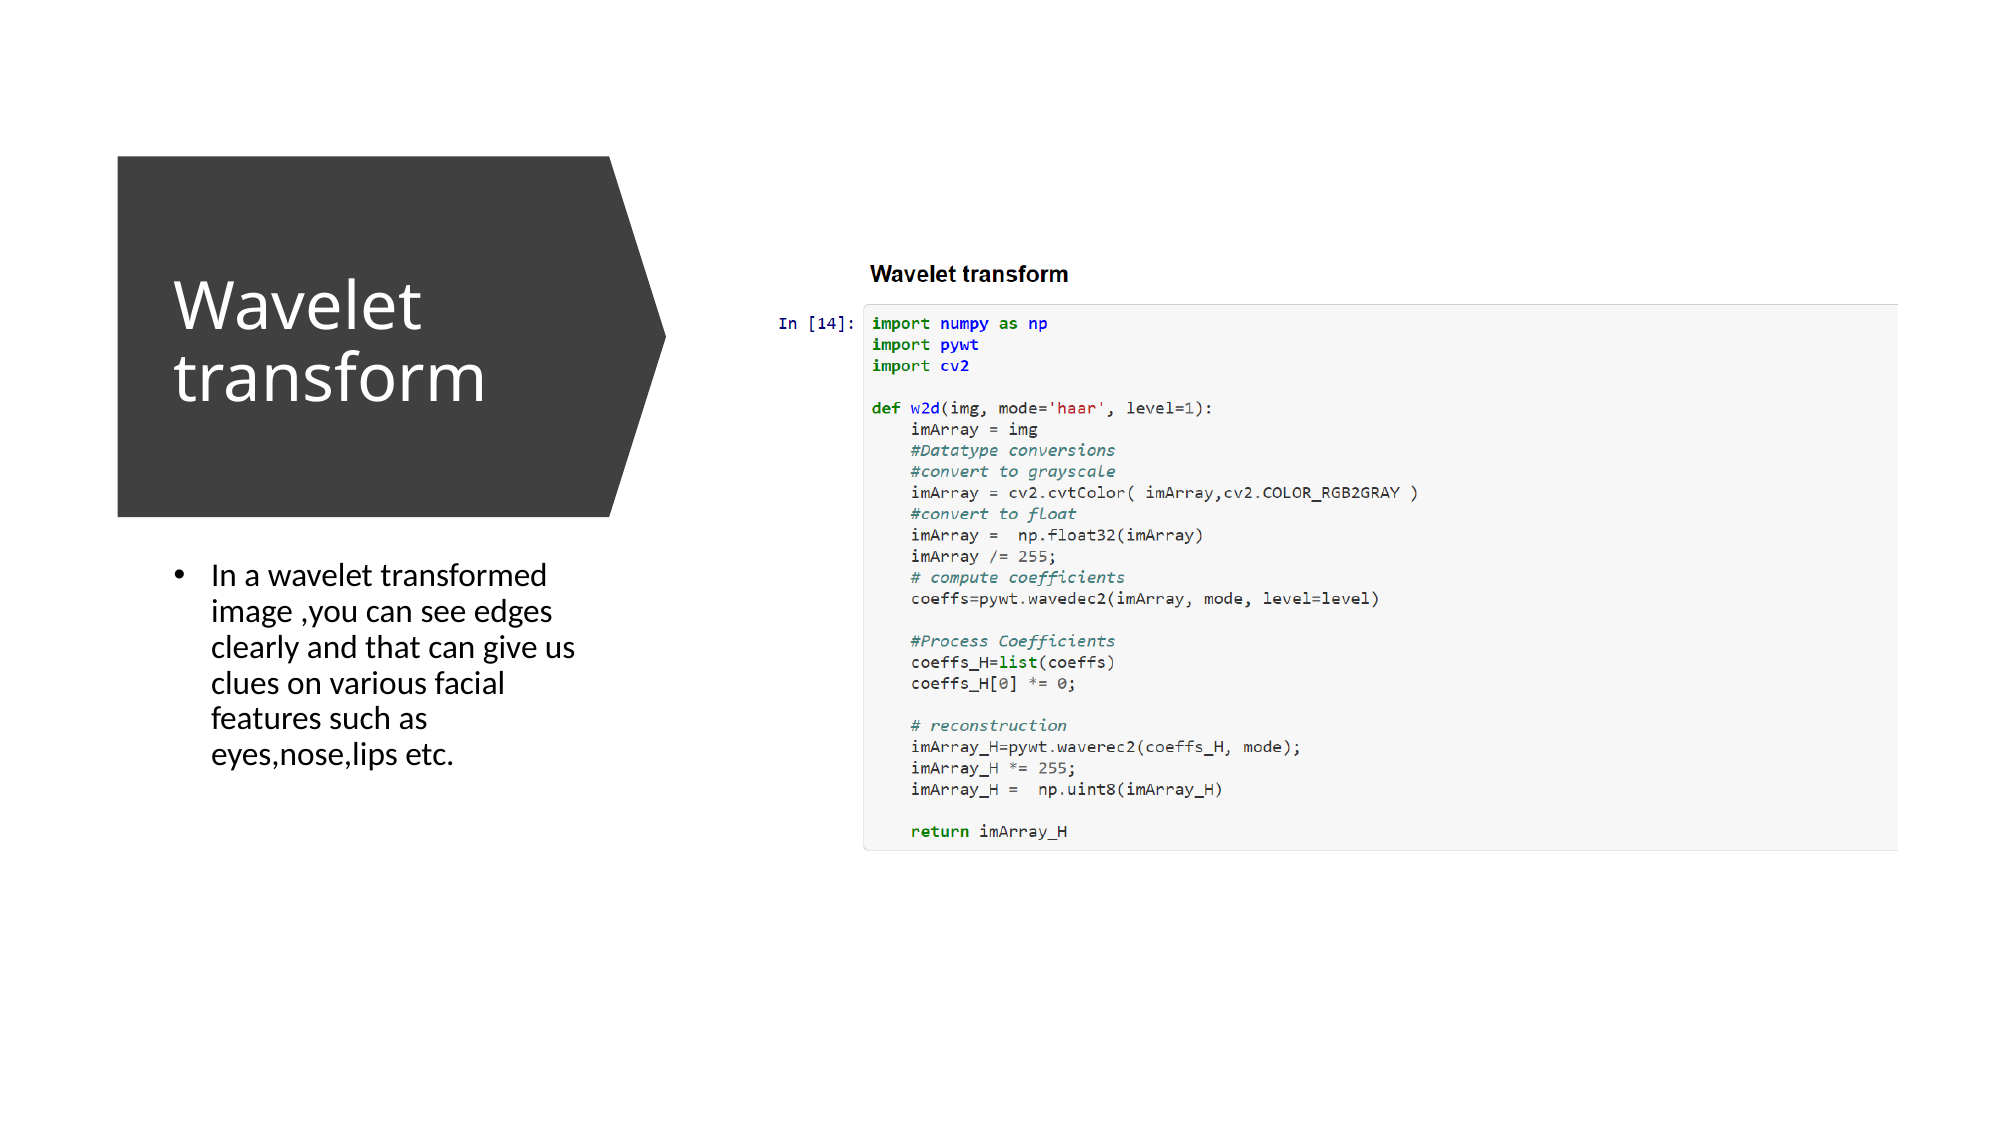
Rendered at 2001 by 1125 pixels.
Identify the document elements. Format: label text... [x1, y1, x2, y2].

list In a wavelet transformed image ,you can see edges clearly and that can give us clues on various facial features such as eyes,nose,lips etc. [158, 550, 597, 949]
text_box [116, 155, 668, 519]
title Wavelet transform [158, 197, 597, 490]
picture [764, 253, 1898, 852]
